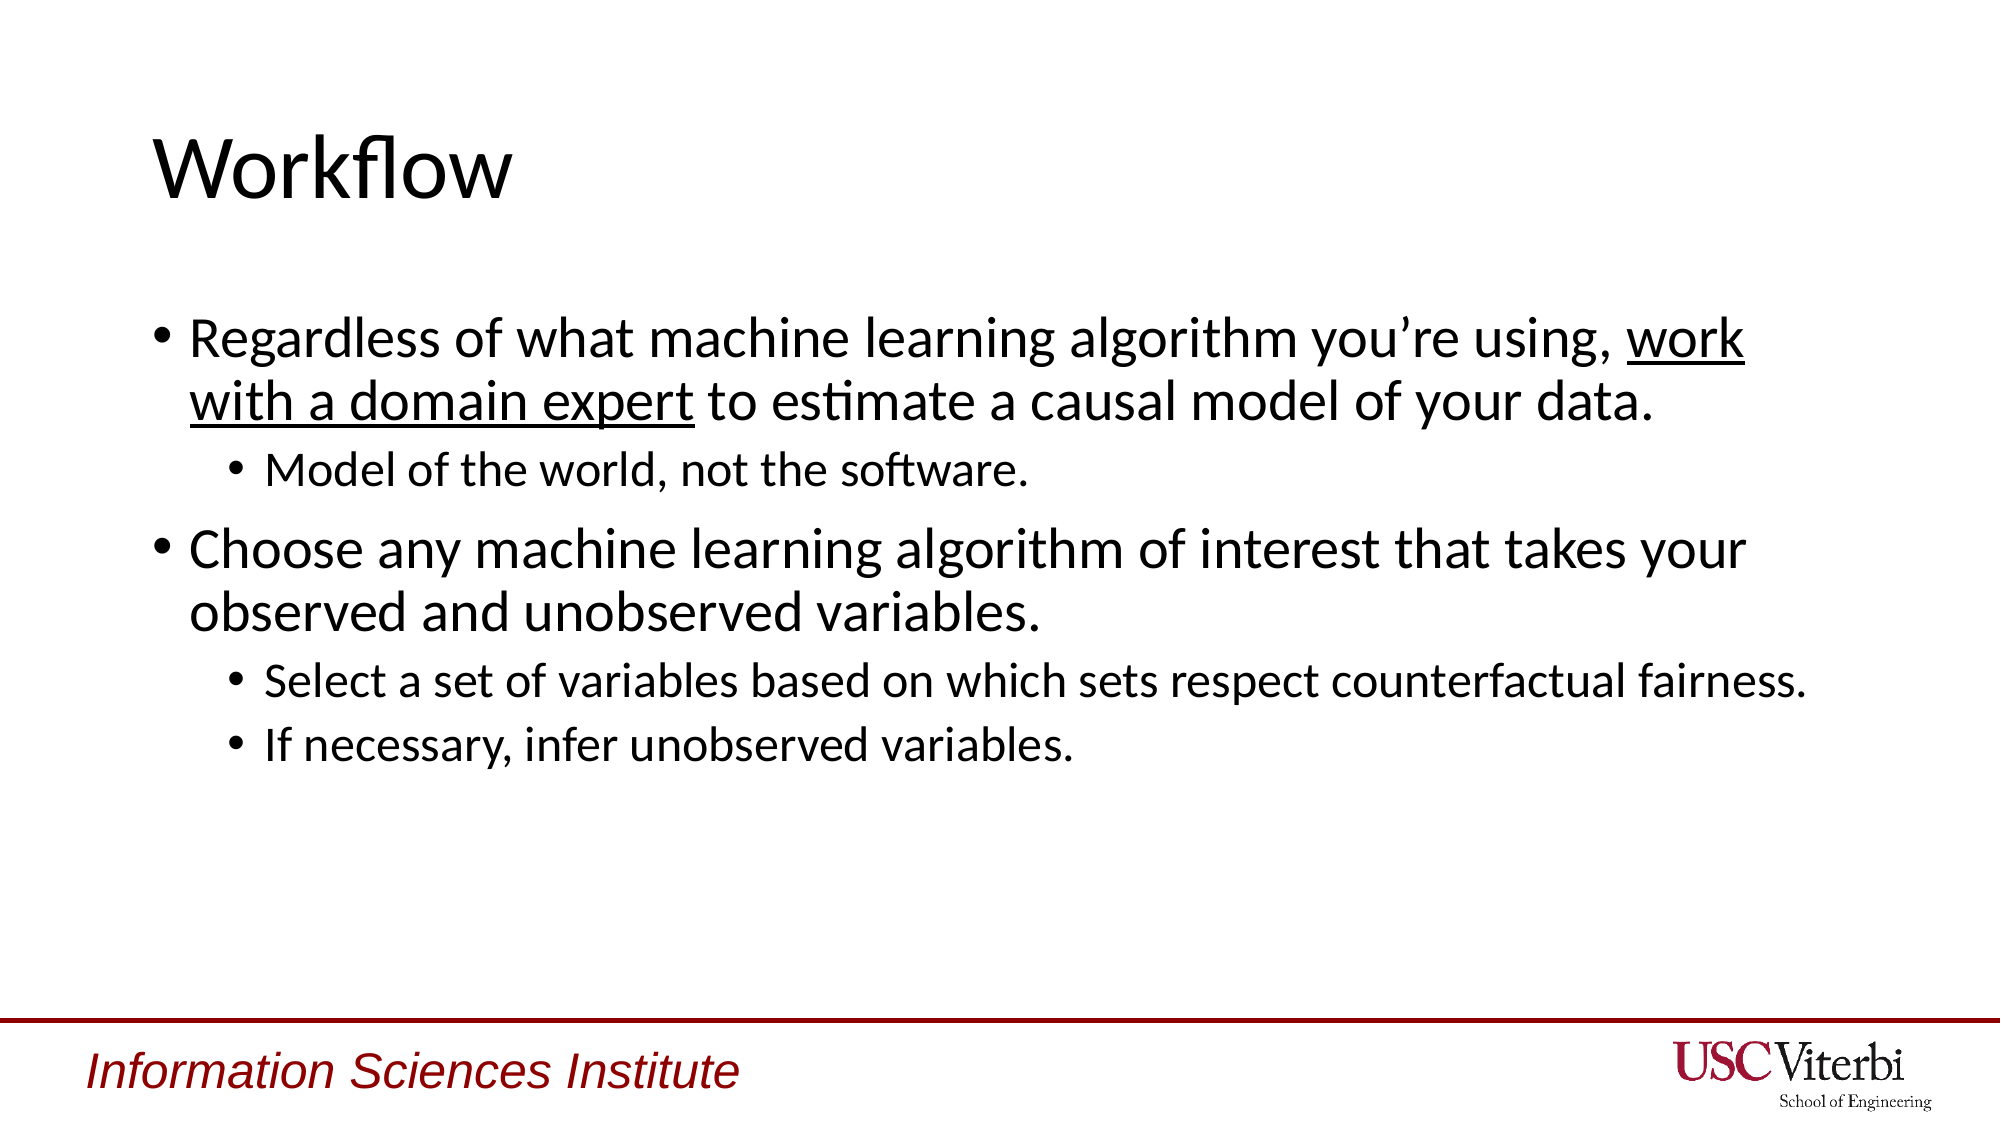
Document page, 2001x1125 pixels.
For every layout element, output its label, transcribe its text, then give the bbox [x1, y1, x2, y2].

list Regardless of what machine learning algorithm you’re using, work with a domain expert to estimate a causal model of your data. Model of the world, not the software. Choose any machine learning algorithm of interest that takes your observed and unobserved variables. Select a set of variables based on which sets respect counterfactual fairness. If necessary, infer unobserved variables. [137, 299, 1863, 1014]
title Workflow [137, 59, 1863, 278]
picture [1641, 1027, 1964, 1118]
